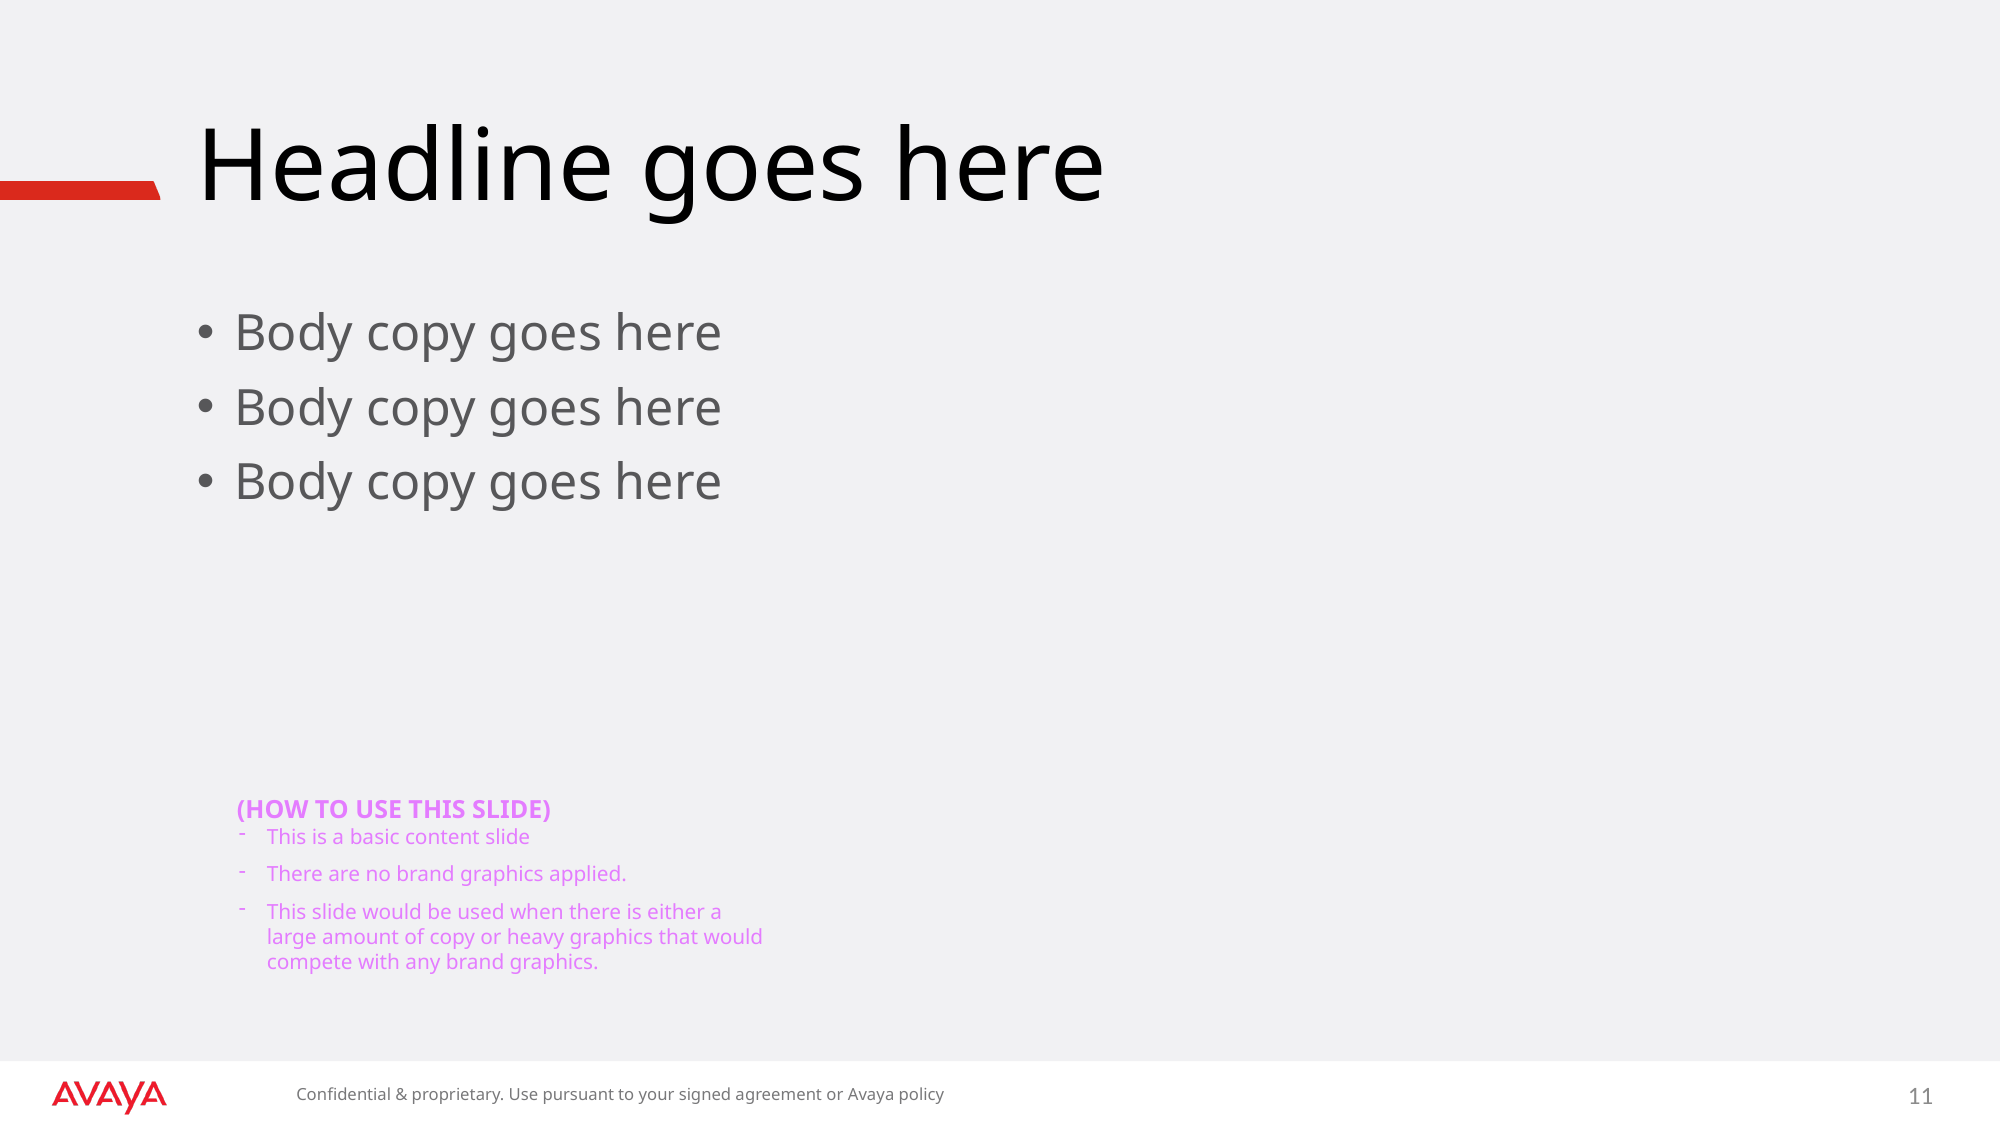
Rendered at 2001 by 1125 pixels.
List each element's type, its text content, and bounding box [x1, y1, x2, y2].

text_box (HOW TO USE THIS SLIDE) This is a basic content slide There are no brand graphics applied. This slide would be used when there is either a large amount of copy or heavy graphics that would compete with any brand graphics. [222, 786, 792, 981]
list Body copy goes here Body copy goes here Body copy goes here [181, 299, 1833, 1014]
title Headline goes here [181, 59, 1833, 278]
